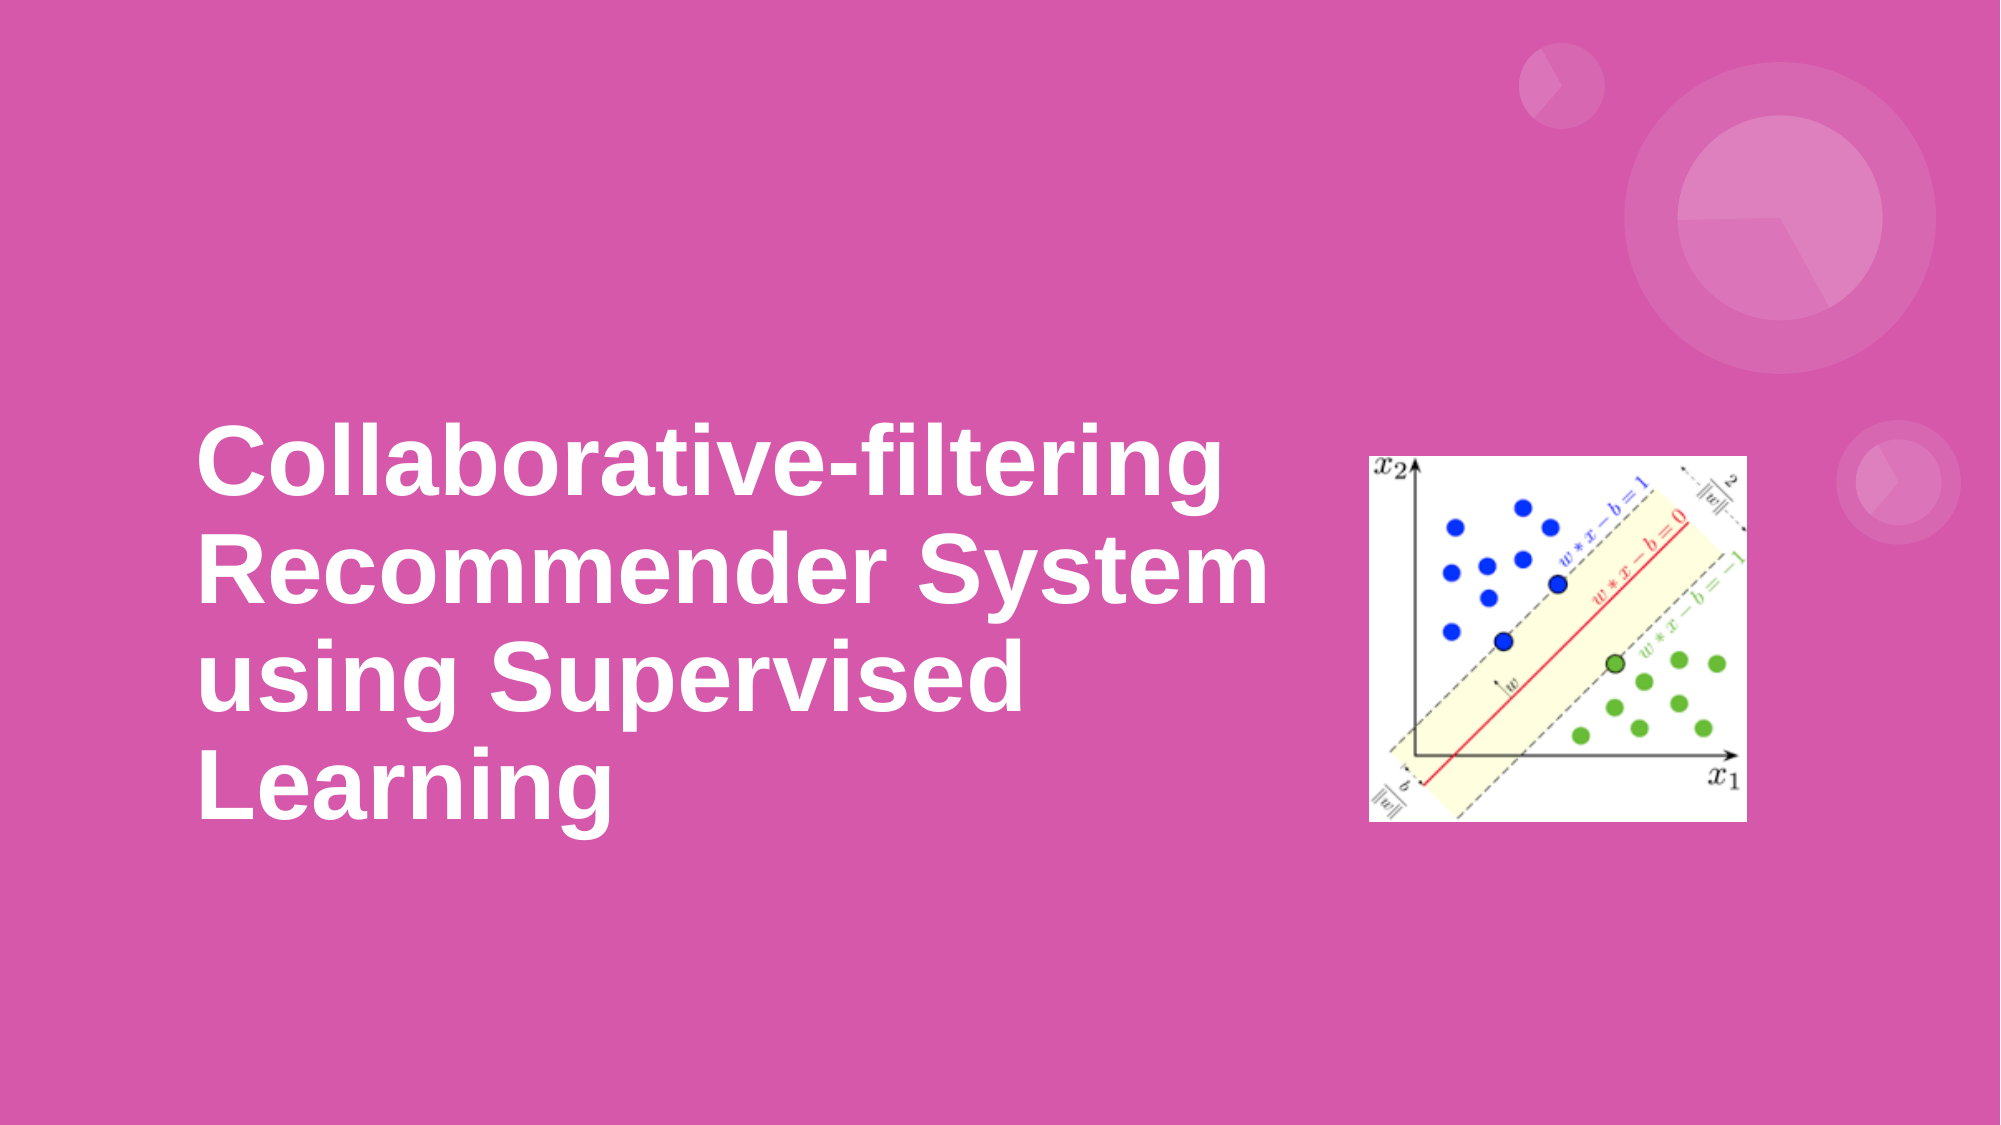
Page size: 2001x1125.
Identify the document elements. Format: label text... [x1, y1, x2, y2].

title Collaborative-filtering Recommender System using Supervised Learning [180, 67, 1462, 849]
picture [1368, 455, 1747, 822]
